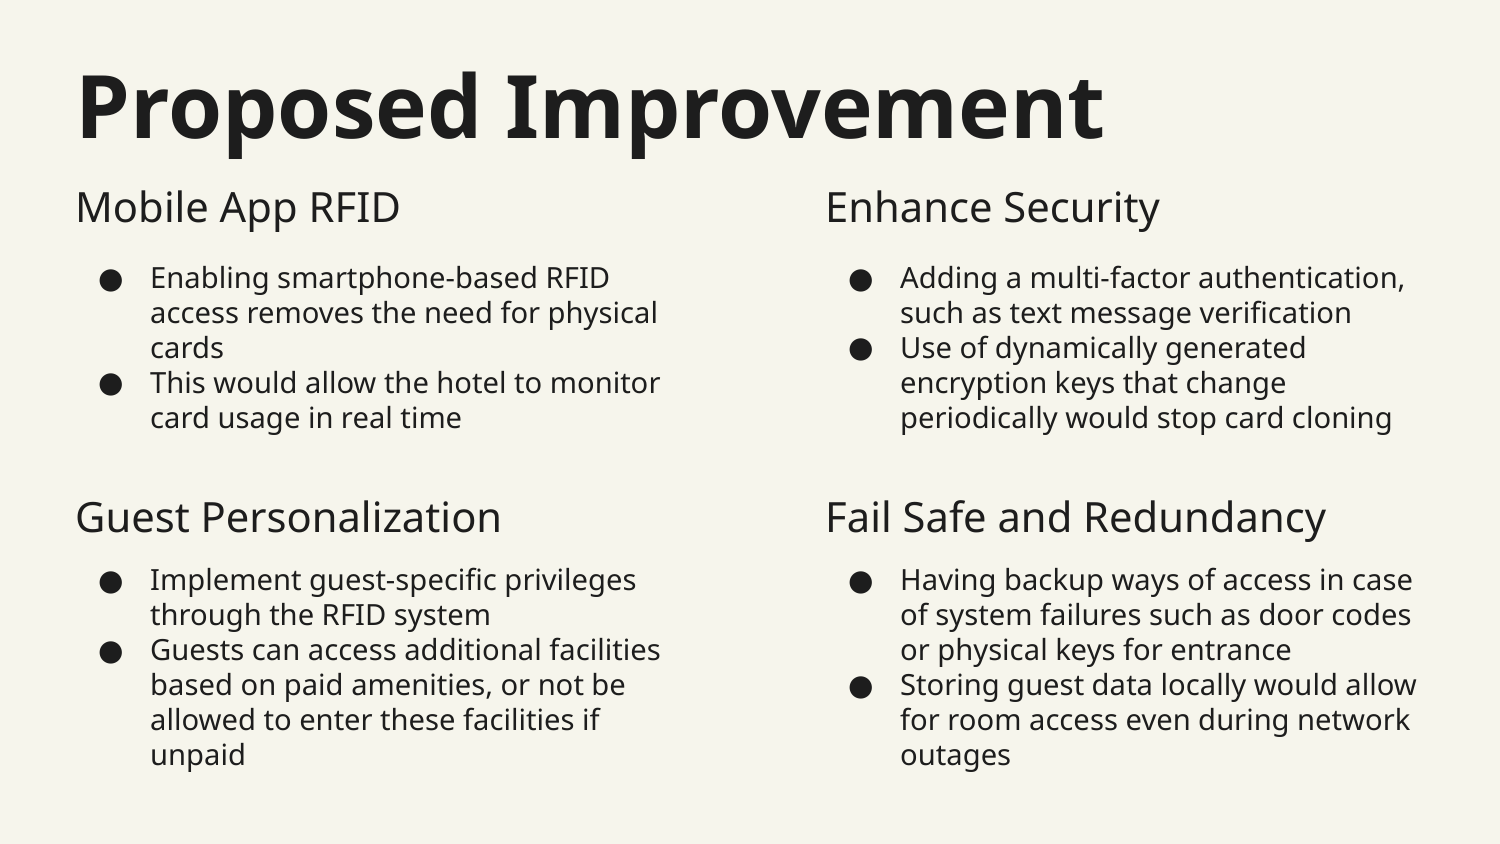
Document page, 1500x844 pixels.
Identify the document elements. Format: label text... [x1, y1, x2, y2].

subtitle Fail Safe and Redundancy [810, 475, 1440, 555]
title Proposed Improvement [60, 41, 1403, 166]
subtitle Guest Personalization [60, 475, 690, 546]
subtitle Enhance Security [810, 165, 1440, 244]
list Adding a multi-factor authentication, such as text message verification Use of dynamically generated encryption keys that change periodically would stop card cloning [810, 244, 1440, 432]
subtitle Mobile App RFID [60, 166, 690, 245]
list Enabling smartphone-based RFID access removes the need for physical cards This would allow the hotel to monitor card usage in real time [60, 245, 690, 432]
list Implement guest-specific privileges through the RFID system Guests can access additional facilities based on paid amenities, or not be allowed to enter these facilities if unpaid [60, 546, 690, 784]
list Having backup ways of access in case of system failures such as door codes or physical keys for entrance Storing guest data locally would allow for room access even during network outages [810, 555, 1440, 796]
